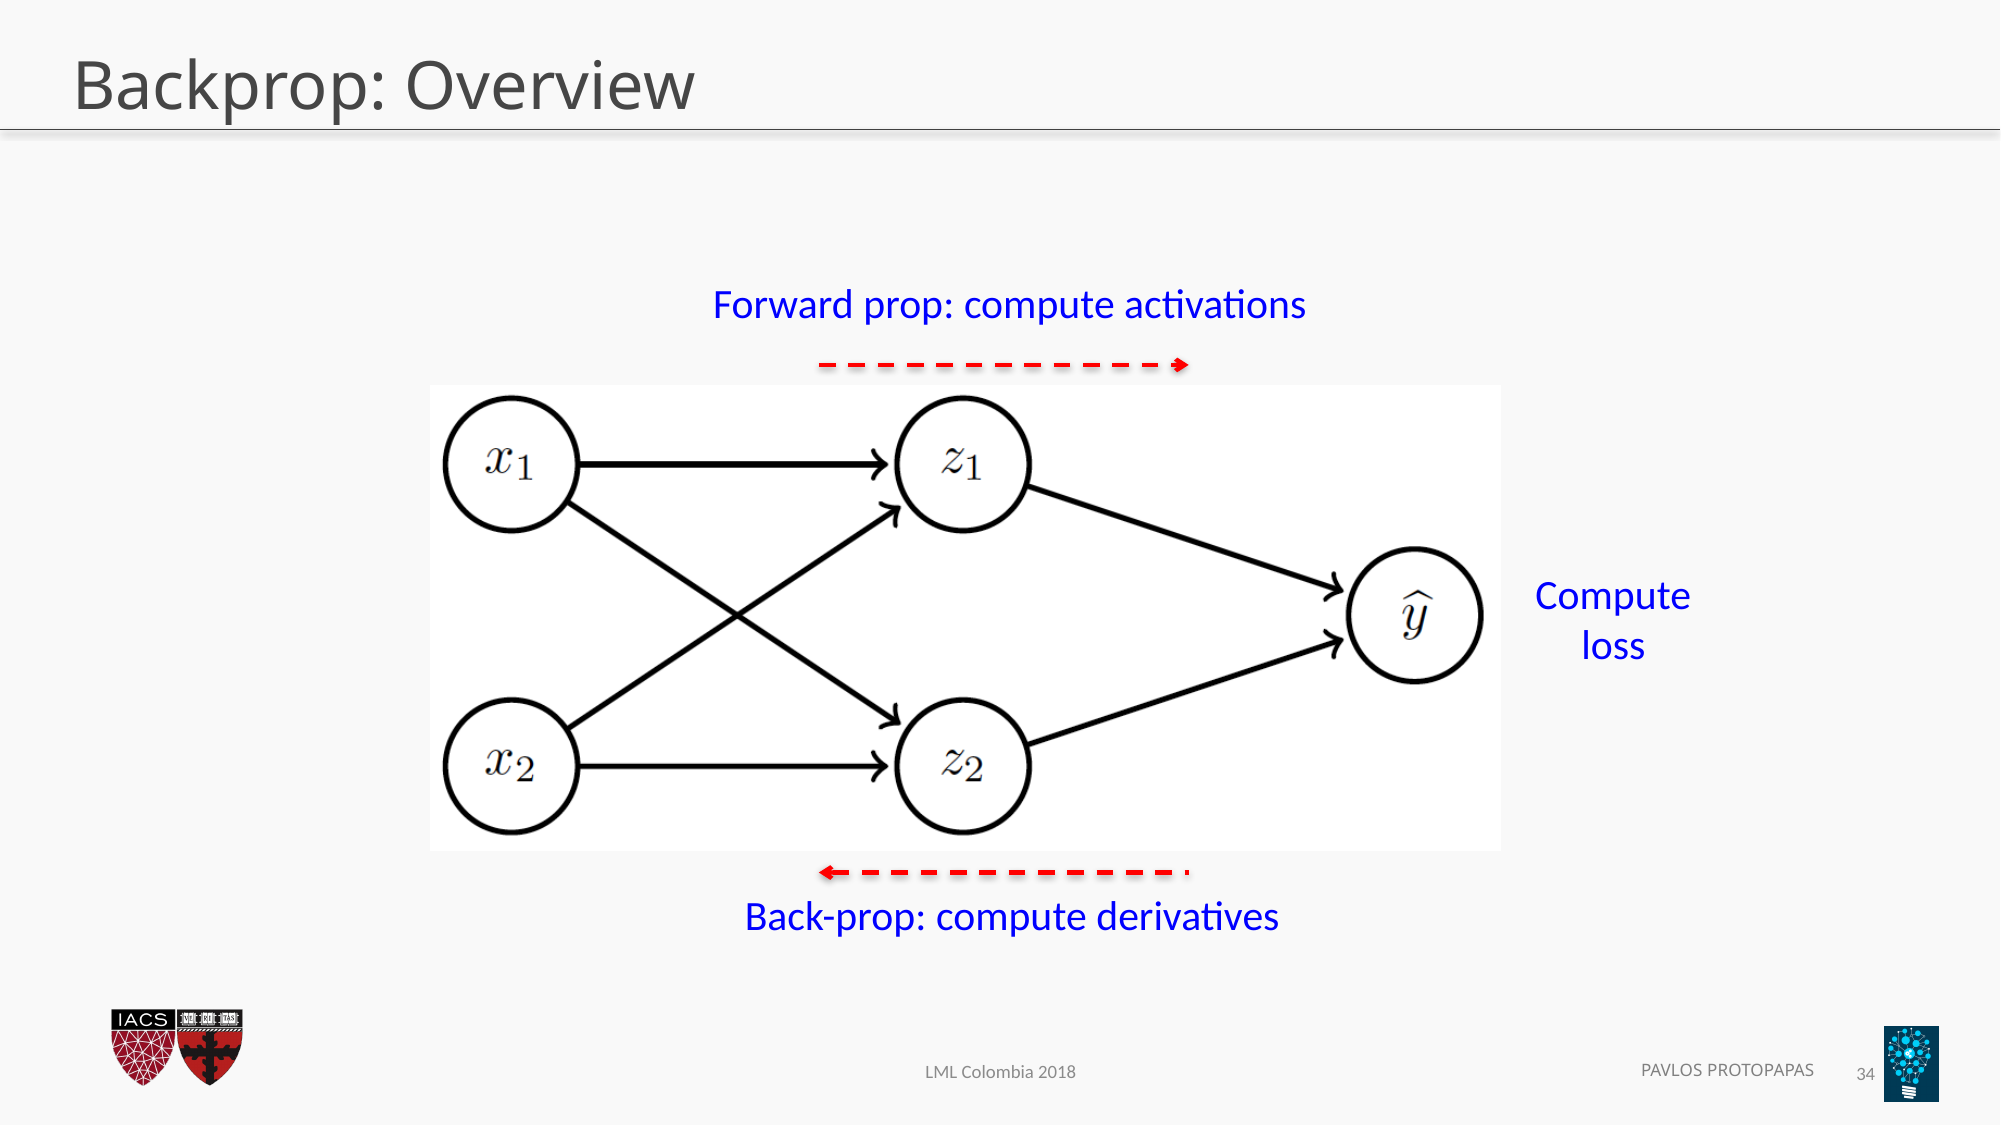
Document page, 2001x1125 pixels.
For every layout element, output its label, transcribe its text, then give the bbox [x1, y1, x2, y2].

text_box Compute loss [1506, 560, 1727, 676]
text_box Forward prop: compute activations [661, 269, 1359, 335]
picture [1903, 1086, 1915, 1098]
text_box Back-prop: compute derivatives [704, 880, 1320, 946]
picture [429, 385, 1501, 851]
title Backprop: Overview [57, 35, 1943, 162]
picture [1905, 1049, 1913, 1058]
picture [109, 1009, 243, 1086]
